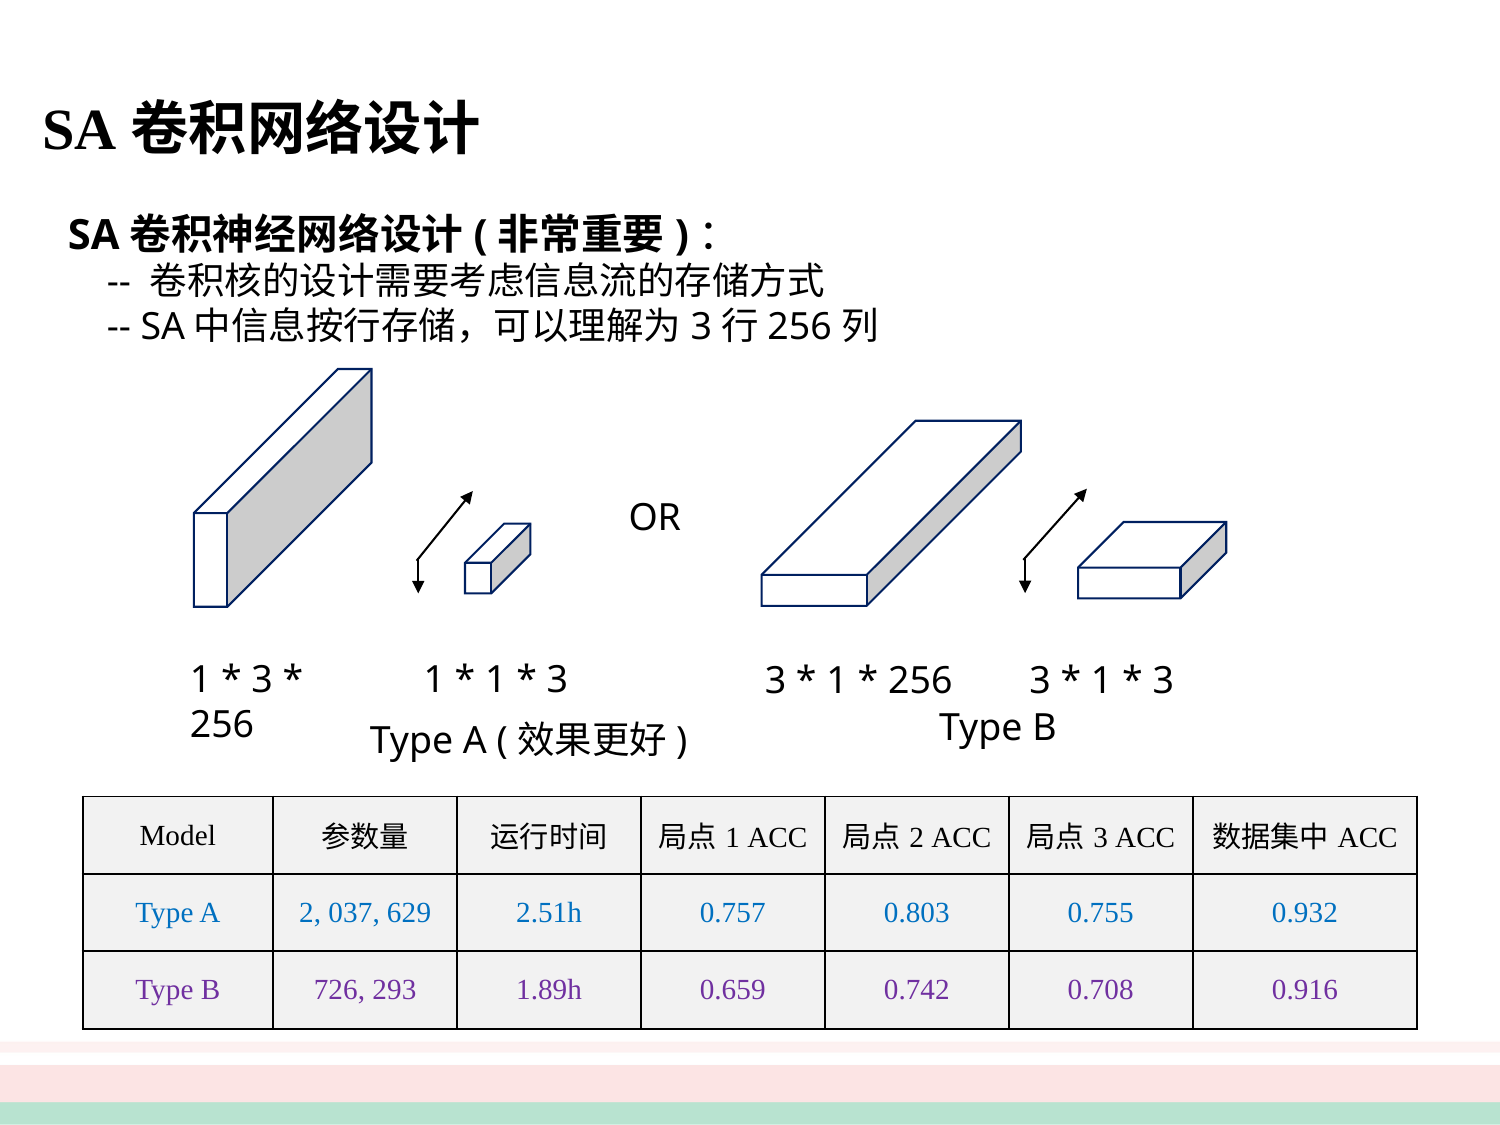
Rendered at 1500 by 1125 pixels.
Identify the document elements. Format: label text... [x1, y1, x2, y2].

table_header 局点3 ACC [1010, 797, 1192, 873]
table_cell 1.89h [458, 952, 640, 1028]
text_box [175, 368, 625, 709]
table_cell 726, 293 [274, 952, 456, 1028]
text_box Type B [844, 701, 1152, 756]
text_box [749, 420, 1258, 701]
table_cell 0.932 [1194, 875, 1416, 950]
picture [0, 0, 1500, 1125]
text_box SA卷积神经网络设计(非常重要)： -- 卷积核的设计需要考虑信息流的存储方式 -- SA中信息按行存储，可以理解为3行256列 [53, 200, 1388, 355]
table_cell 0.742 [826, 952, 1008, 1028]
table_header 数据集中ACC [1194, 797, 1416, 873]
table_cell 2.51h [458, 875, 640, 950]
table_cell 2, 037, 629 [274, 875, 456, 950]
table_cell 0.708 [1010, 952, 1192, 1028]
table_cell Type A [84, 875, 272, 950]
table_header 参数量 [274, 797, 456, 873]
table_cell 0.916 [1194, 952, 1416, 1028]
table_cell 0.803 [826, 875, 1008, 950]
table_header 局点2 ACC [826, 797, 1008, 873]
text_box Type A (效果更好) [307, 708, 750, 768]
table_header 局点1 ACC [642, 797, 824, 873]
table_cell Type B [84, 952, 272, 1028]
table_cell 0.755 [1010, 875, 1192, 950]
table_header 运行时间 [458, 797, 640, 873]
text_box OR [625, 485, 726, 546]
table_cell 0.757 [642, 875, 824, 950]
table_cell 0.659 [642, 952, 824, 1028]
text_box SA卷积网络设计 [27, 14, 992, 169]
table_header Model [84, 797, 272, 873]
